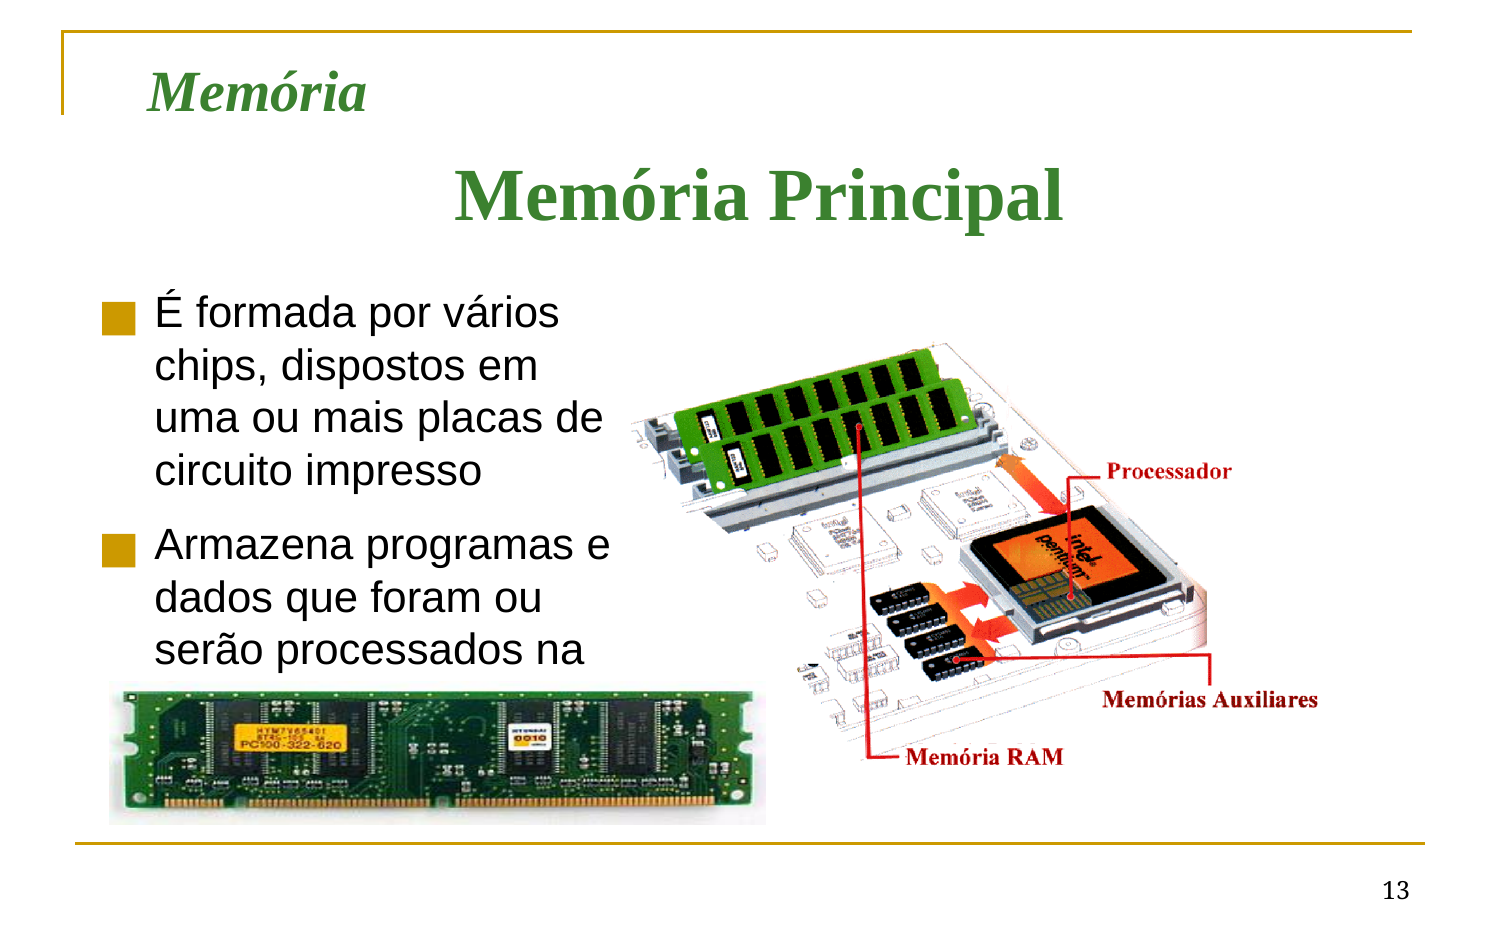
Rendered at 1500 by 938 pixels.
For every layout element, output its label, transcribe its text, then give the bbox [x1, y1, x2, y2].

text_box É formada por vários chips, dispostos em uma ou mais placas de circuito impresso Armazena programas e dados que foram ou serão processados na CPU [83, 276, 636, 882]
picture [109, 339, 1326, 825]
text_box ‹#› [1074, 853, 1425, 916]
text_box Memória Principal [128, 137, 1391, 226]
text_box Memória [132, 45, 1395, 117]
